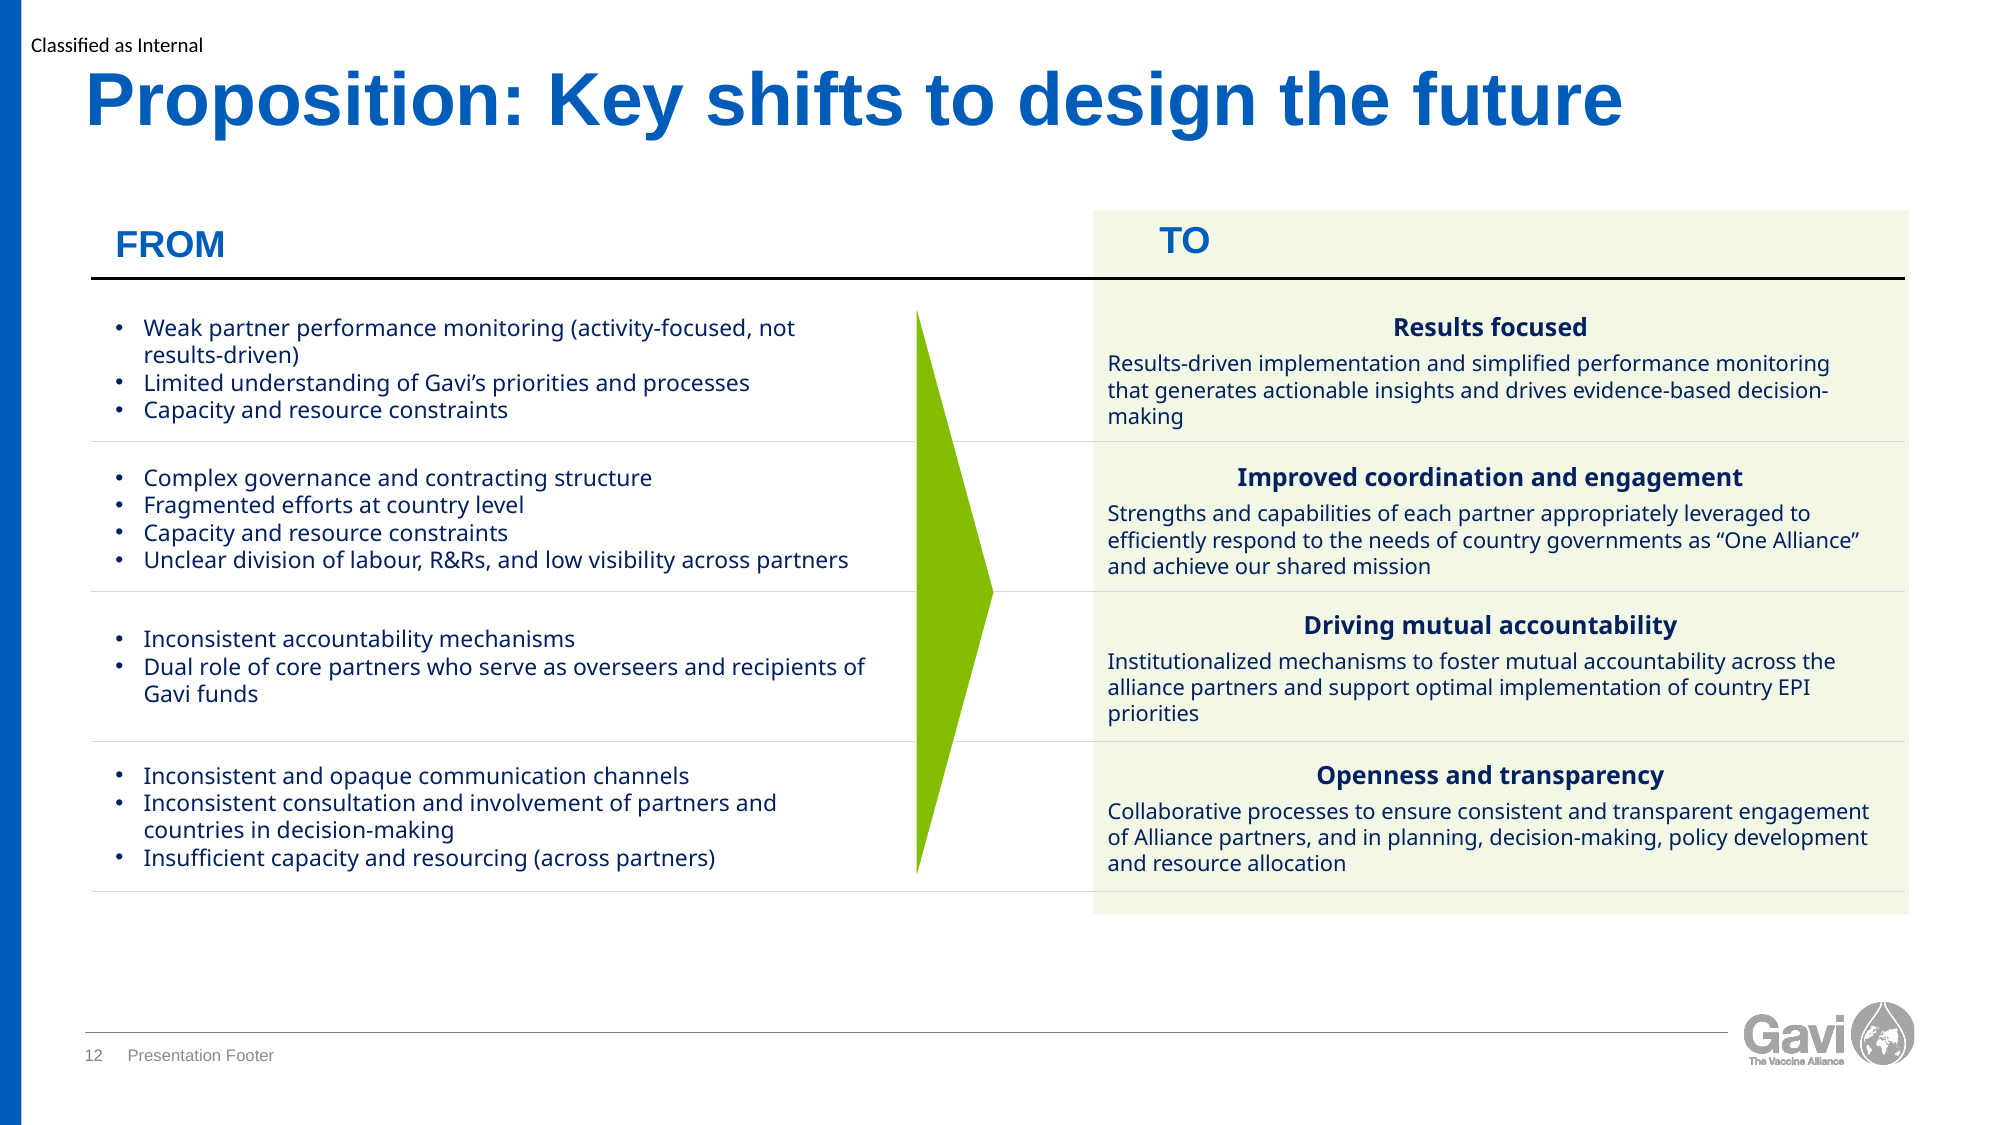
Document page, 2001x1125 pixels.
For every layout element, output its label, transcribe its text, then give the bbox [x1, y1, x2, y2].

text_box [90, 210, 1909, 915]
footer Presentation Footer [127, 1042, 803, 1065]
slide_number 12 [84, 1042, 127, 1065]
picture [1744, 1002, 1915, 1065]
title Proposition: Key shifts to design the future [85, 60, 1916, 158]
